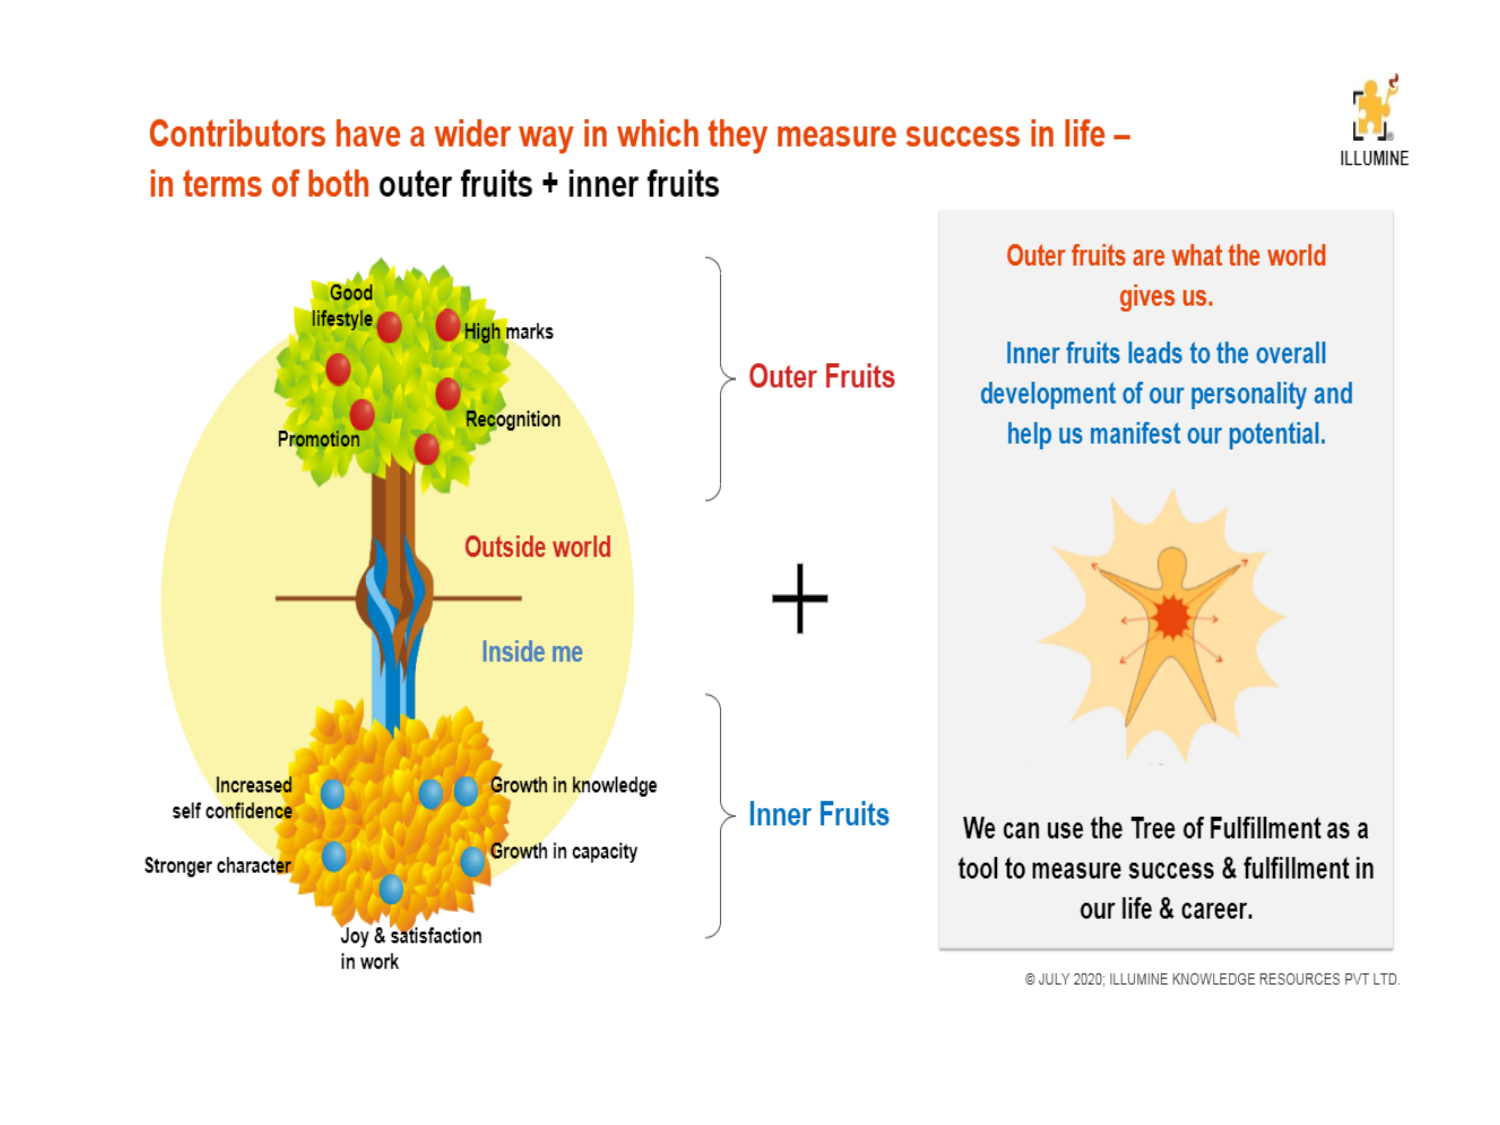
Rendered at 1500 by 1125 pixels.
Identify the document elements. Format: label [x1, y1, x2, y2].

list [89, 62, 1411, 1006]
